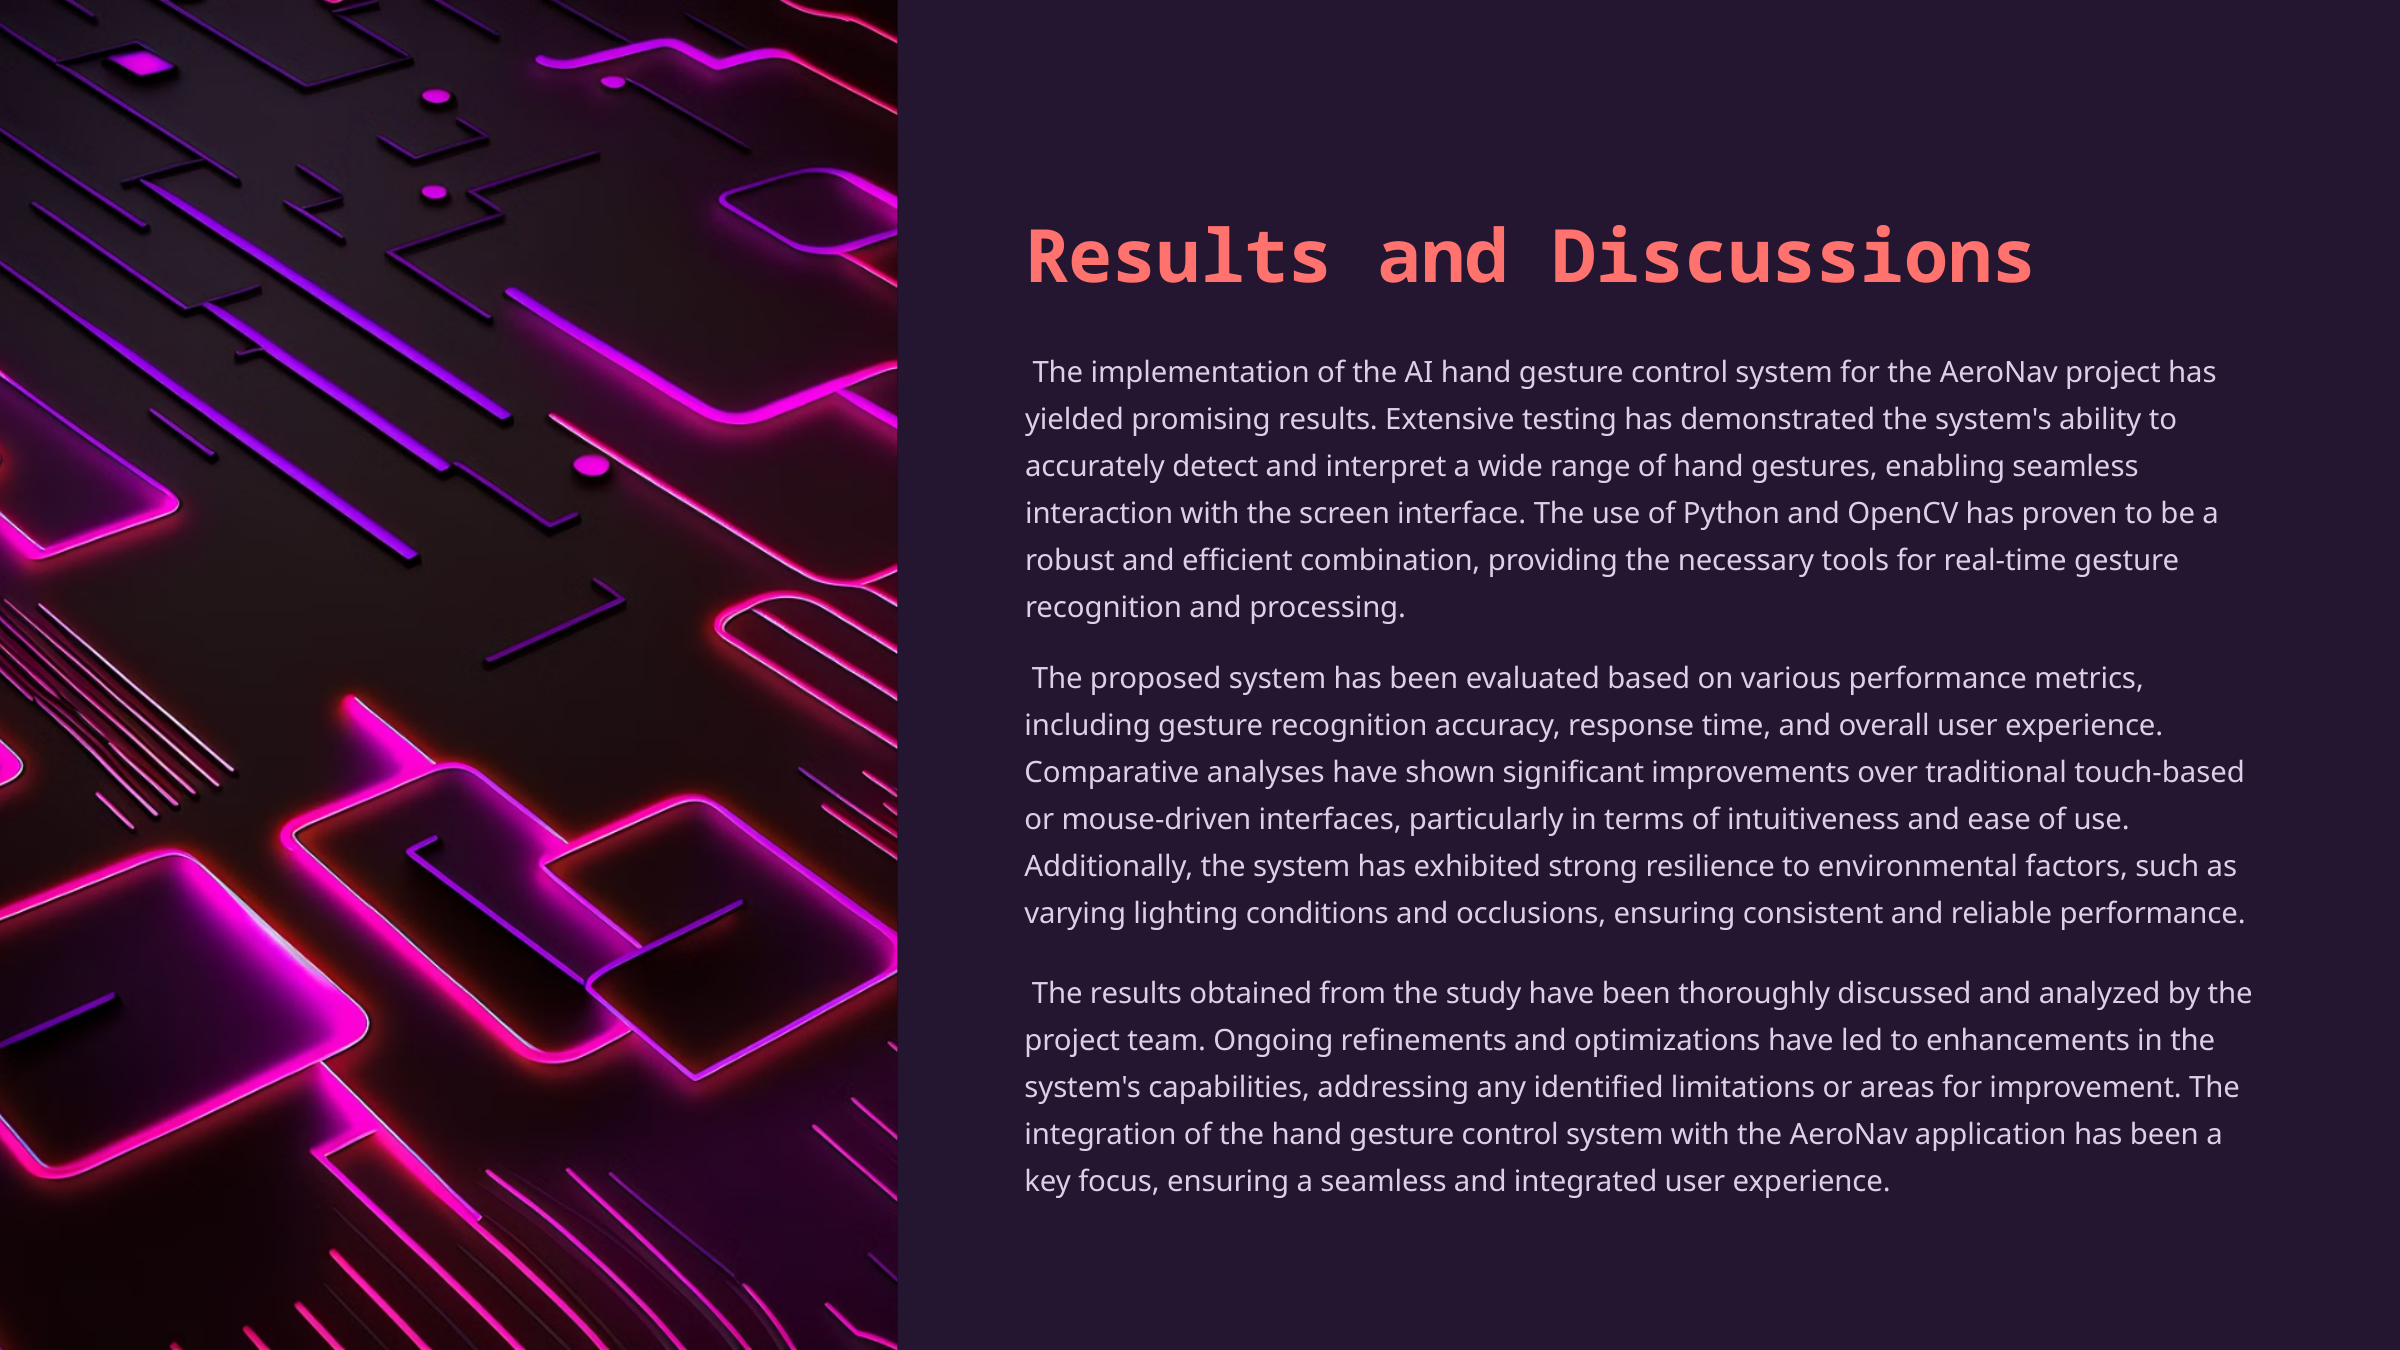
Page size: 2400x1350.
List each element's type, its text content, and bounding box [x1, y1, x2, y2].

text_box The results obtained from the study have been thoroughly discussed and analyzed by the project team. Ongoing refinements and optimizations have led to enhancements in the system's capabilities, addressing any identified limitations or areas for improvement. The integration of the hand gesture control system with the AeroNav application has been a key focus, ensuring a seamless and integrated user experience. [1009, 954, 2290, 1190]
text_box [899, 0, 2400, 1350]
picture [0, 0, 899, 1350]
text_box The implementation of the AI hand gesture control system for the AeroNav project has yielded promising results. Extensive testing has demonstrated the system's ability to accurately detect and interpret a wide range of hand gestures, enabling seamless interaction with the screen interface. The use of Python and OpenCV has proven to be a robust and efficient combination, providing the necessary tools for real-time gesture recognition and processing. [1010, 333, 2290, 569]
text_box The proposed system has been evaluated based on various performance metrics, including gesture recognition accuracy, response time, and overall user experience. Comparative analyses have shown significant improvements over traditional touch-based or mouse-driven interfaces, particularly in terms of intuitiveness and ease of use. Additionally, the system has exhibited strong resilience to environmental factors, such as varying lighting conditions and occlusions, ensuring consistent and reliable performance. [1009, 640, 2290, 922]
text_box Results and Discussions [1010, 198, 1855, 290]
